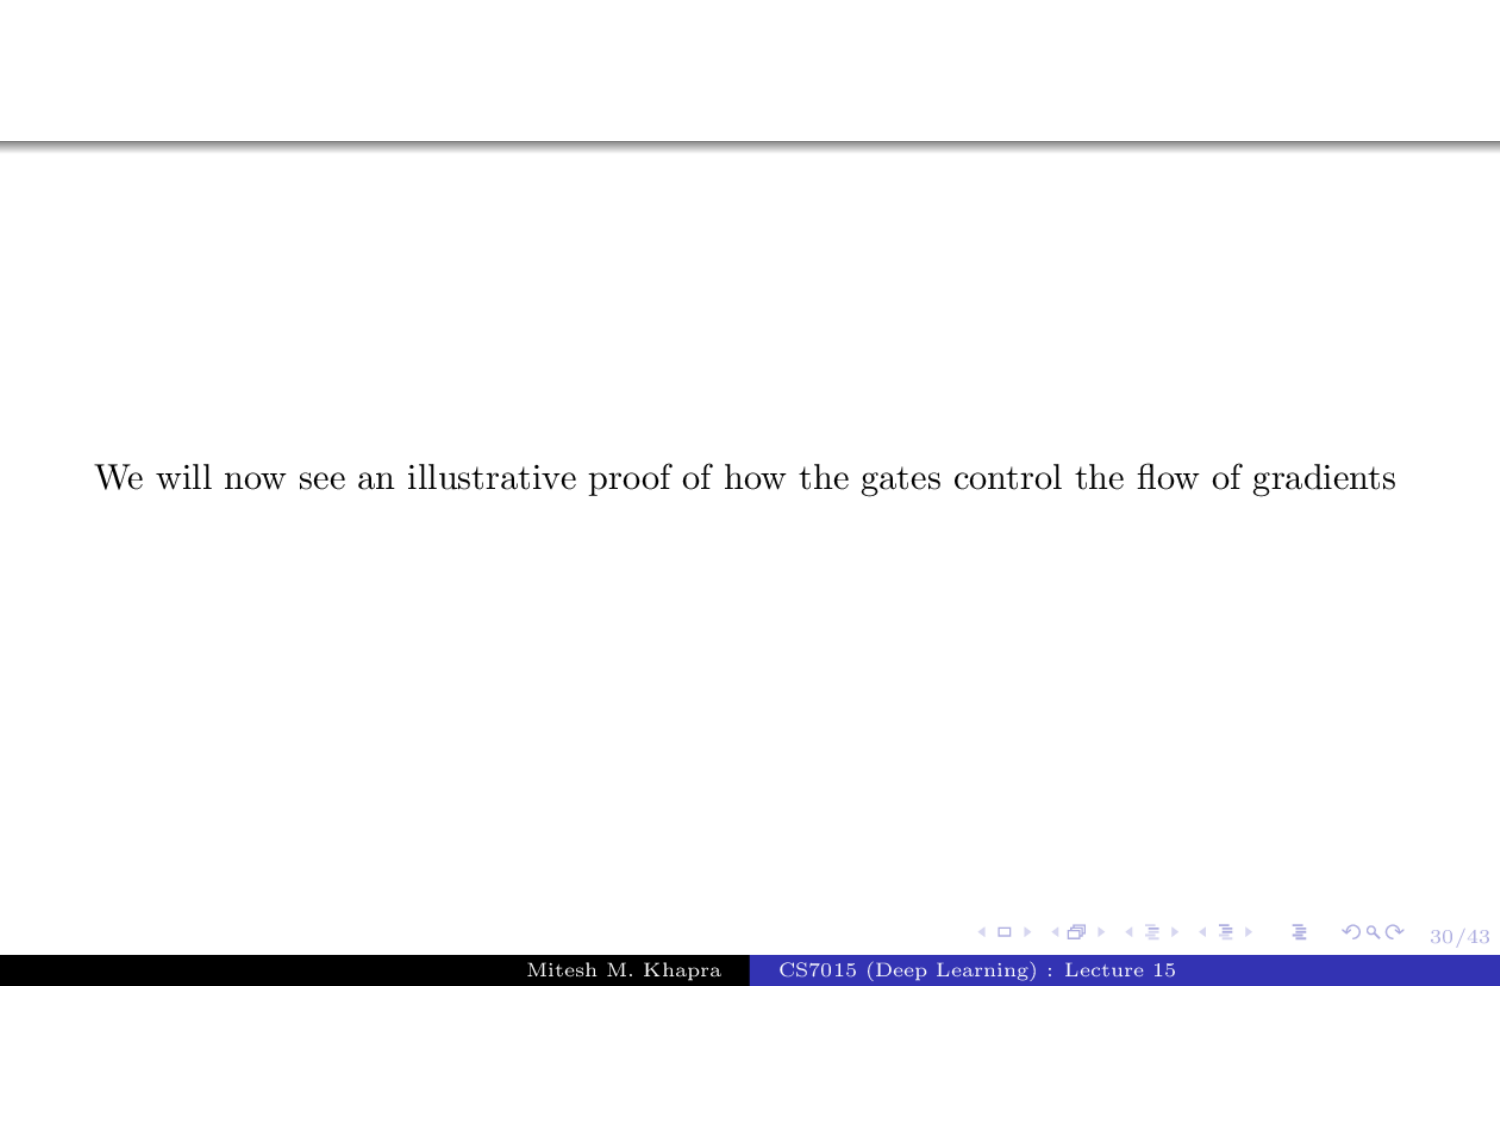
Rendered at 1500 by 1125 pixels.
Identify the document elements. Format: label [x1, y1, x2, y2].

picture [0, 141, 1500, 986]
